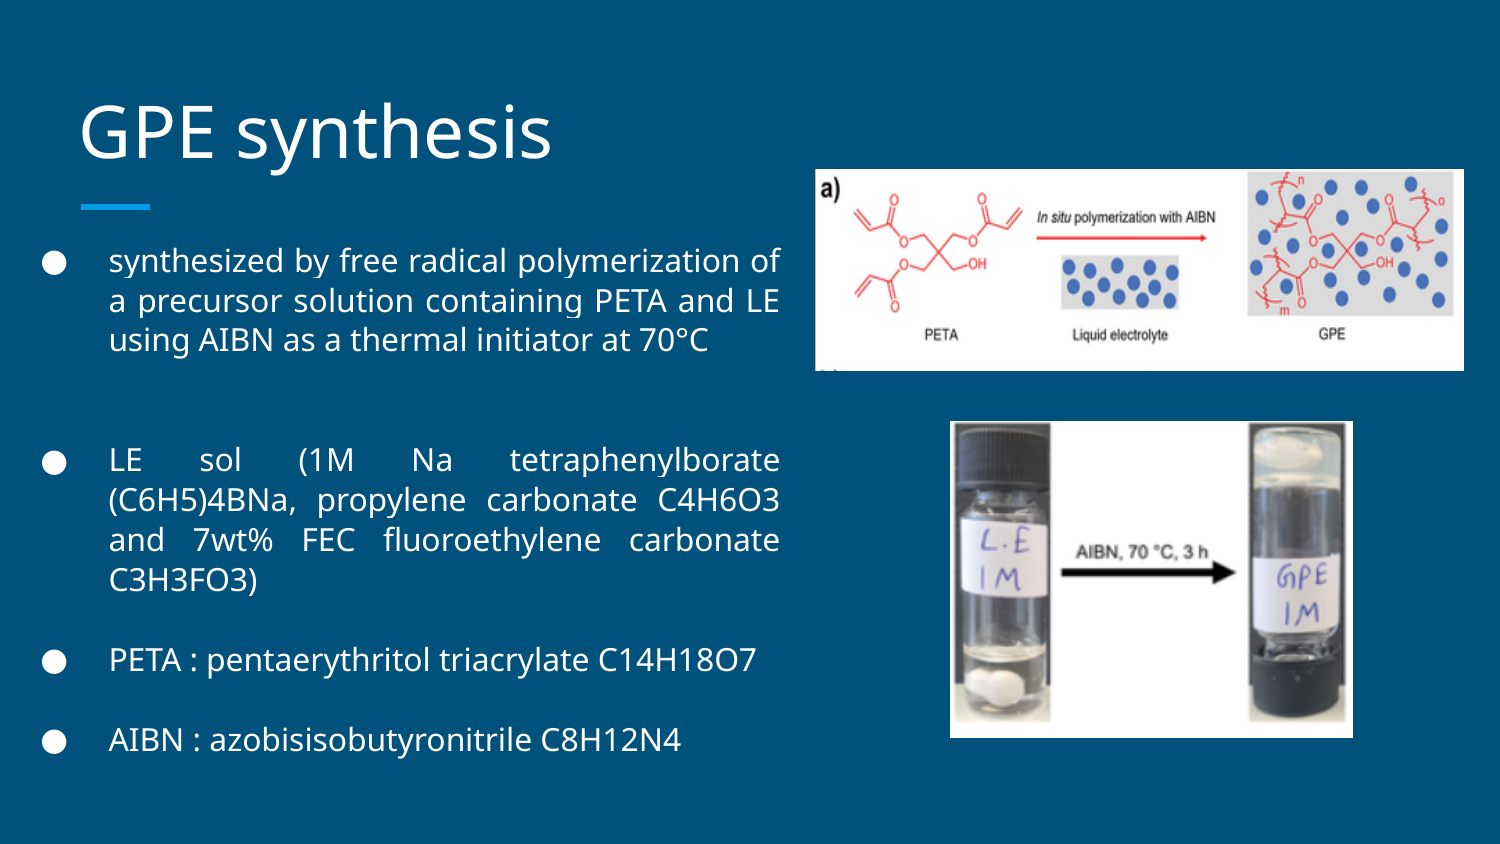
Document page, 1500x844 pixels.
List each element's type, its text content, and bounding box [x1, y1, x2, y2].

title GPE synthesis [63, 75, 1437, 188]
list synthesized by free radical polymerization of a precursor solution containing PETA and LE using AIBN as a thermal initiator at 70°C LE sol (1M Na tetraphenylborate (C6H5)4BNa, propylene carbonate C4H6O3 and 7wt% FEC fluoroethylene carbonate C3H3FO3) PETA : pentaerythritol triacrylate C14H18O7 AIBN : azobisisobutyronitrile C8H12N4 [25, 223, 796, 822]
picture [816, 170, 1463, 370]
picture [951, 422, 1352, 737]
